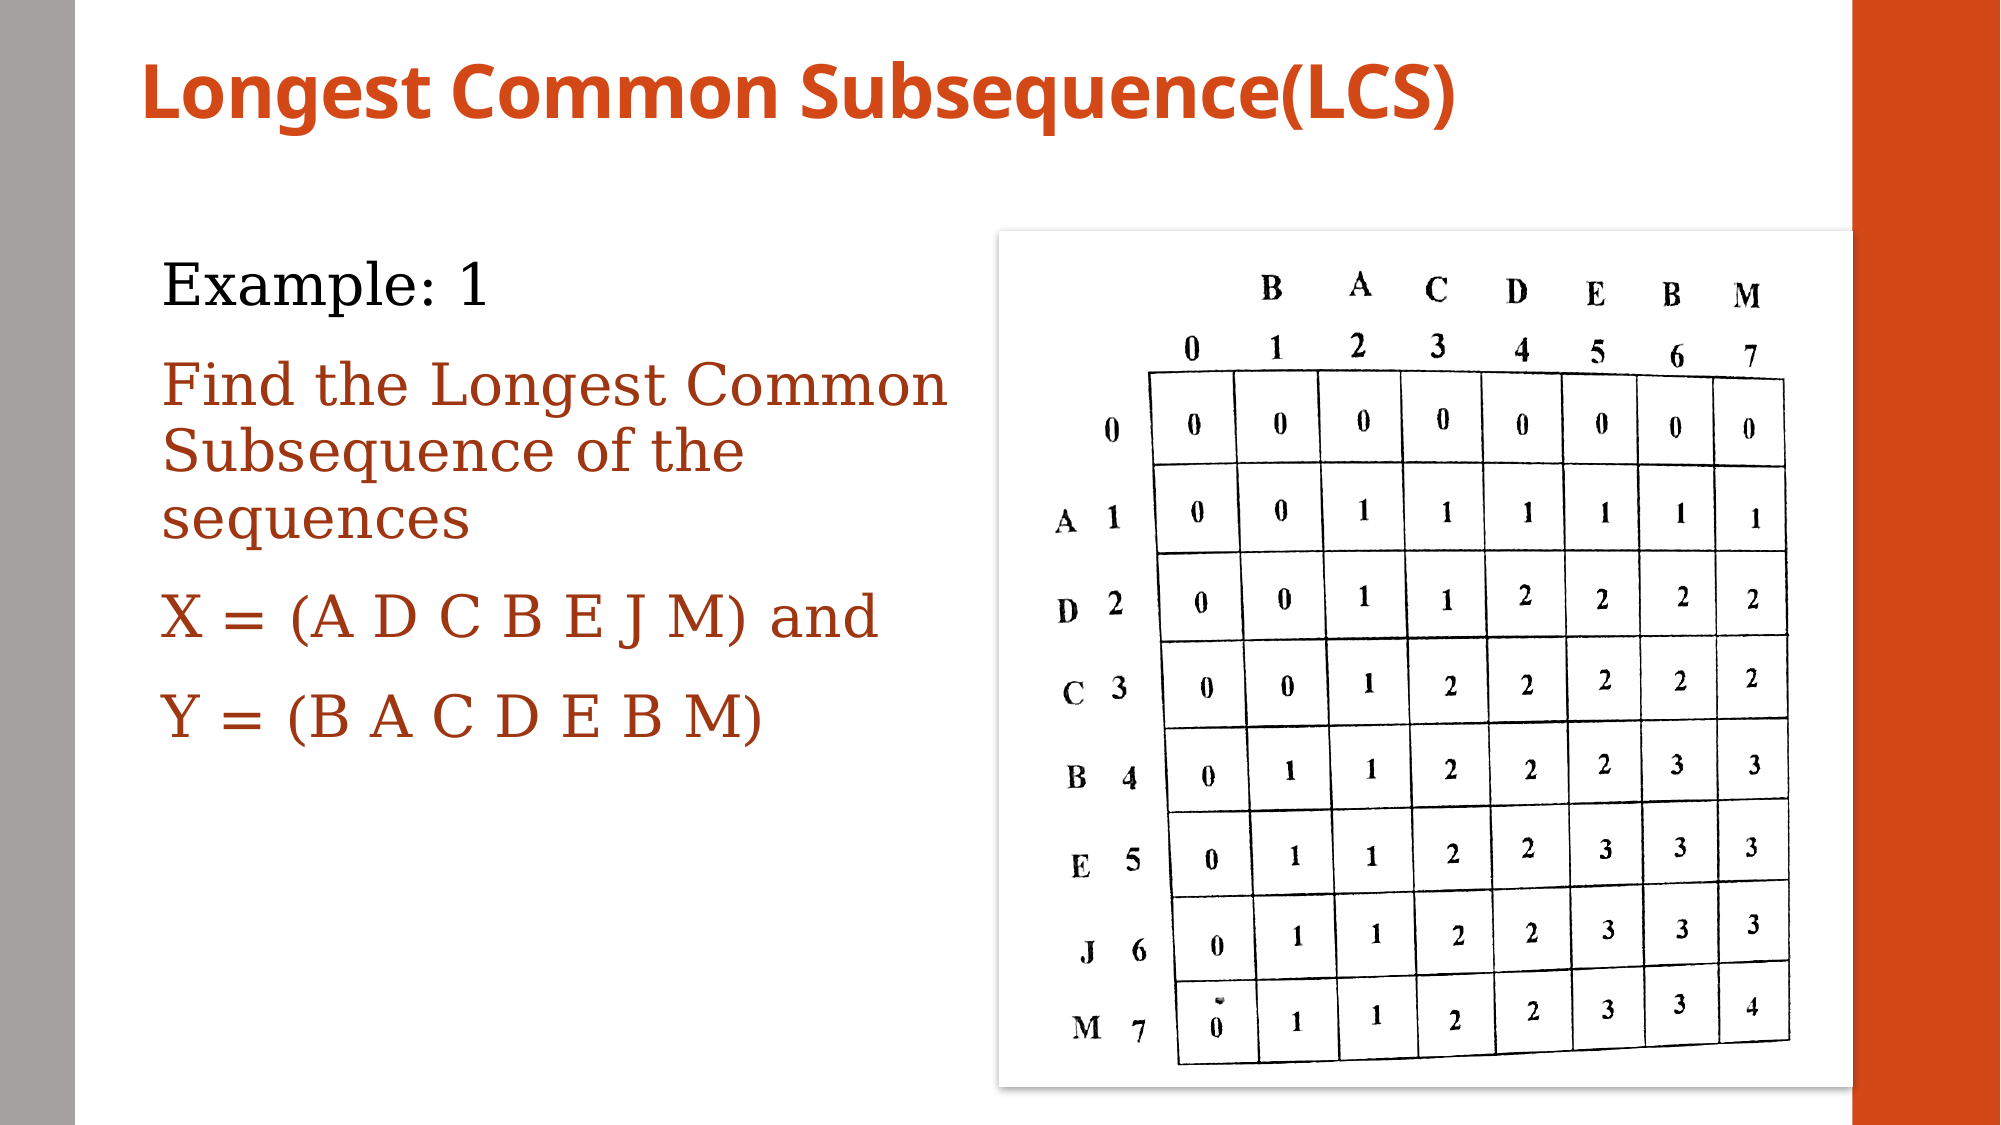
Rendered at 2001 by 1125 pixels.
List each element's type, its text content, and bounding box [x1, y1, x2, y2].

title Longest Common Subsequence(LCS) [124, 21, 1797, 143]
picture [1013, 245, 1839, 1073]
list Example: 1 Find the Longest Common Subsequence of the sequences X = (A D C B E J M) and Y = (B A C D E B M) [146, 245, 994, 1073]
